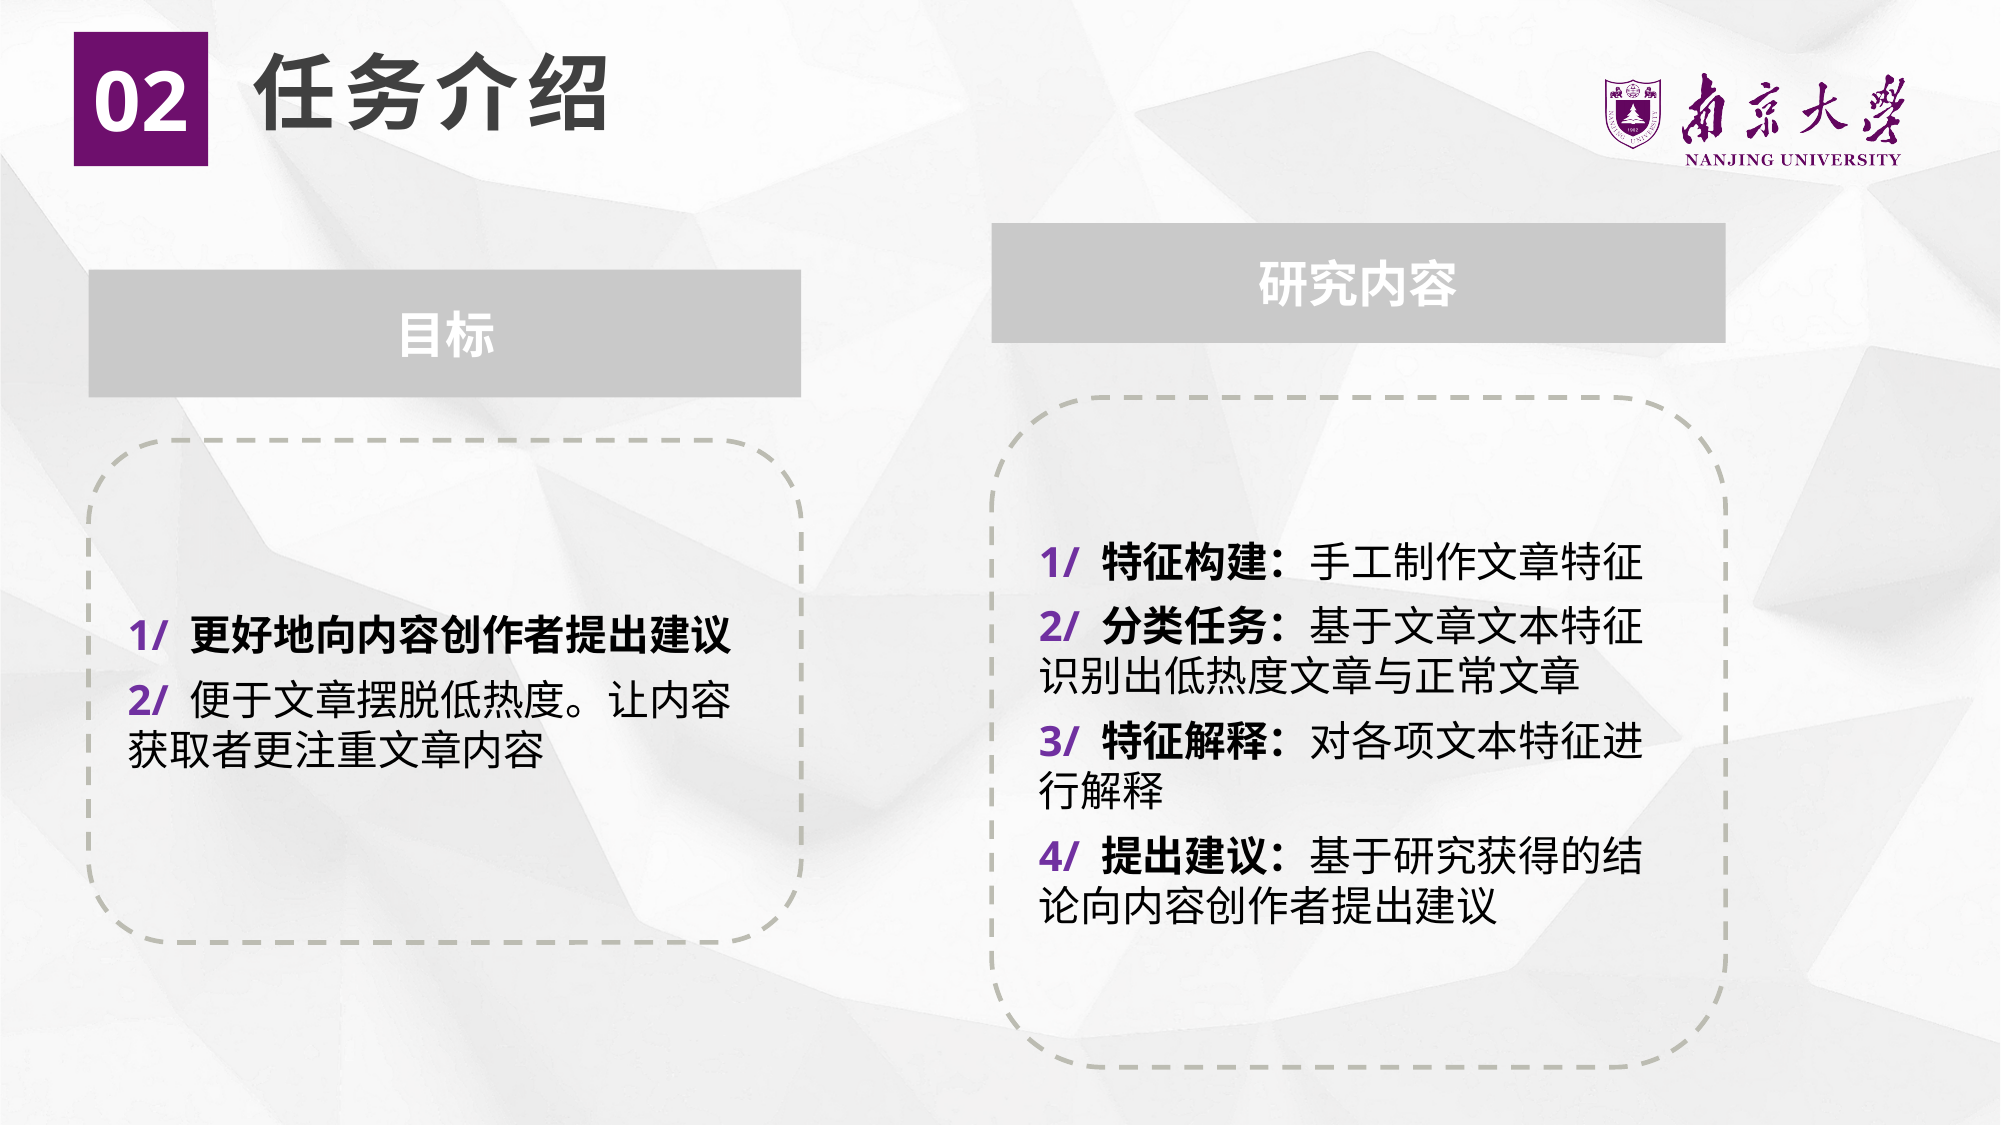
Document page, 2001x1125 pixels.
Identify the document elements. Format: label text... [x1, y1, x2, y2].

text_box 1/ 更好地向内容创作者提出建议 2/ 便于文章摆脱低热度。让内容获取者更注重文章内容 [87, 439, 803, 944]
text_box 任务介绍 [239, 32, 1171, 148]
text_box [44, 31, 239, 167]
picture [0, 0, 2001, 1125]
text_box 1/ 特征构建：手工制作文章特征 2/ 分类任务：基于文章文本特征识别出低热度文章与正常文章 3/ 特征解释：对各项文本特征进行解释 4/ 提出建议：基于研究获得的结论向内容创作者提出建议 [990, 396, 1727, 1069]
text_box 目标 [87, 268, 802, 398]
text_box 研究内容 [991, 222, 1727, 344]
